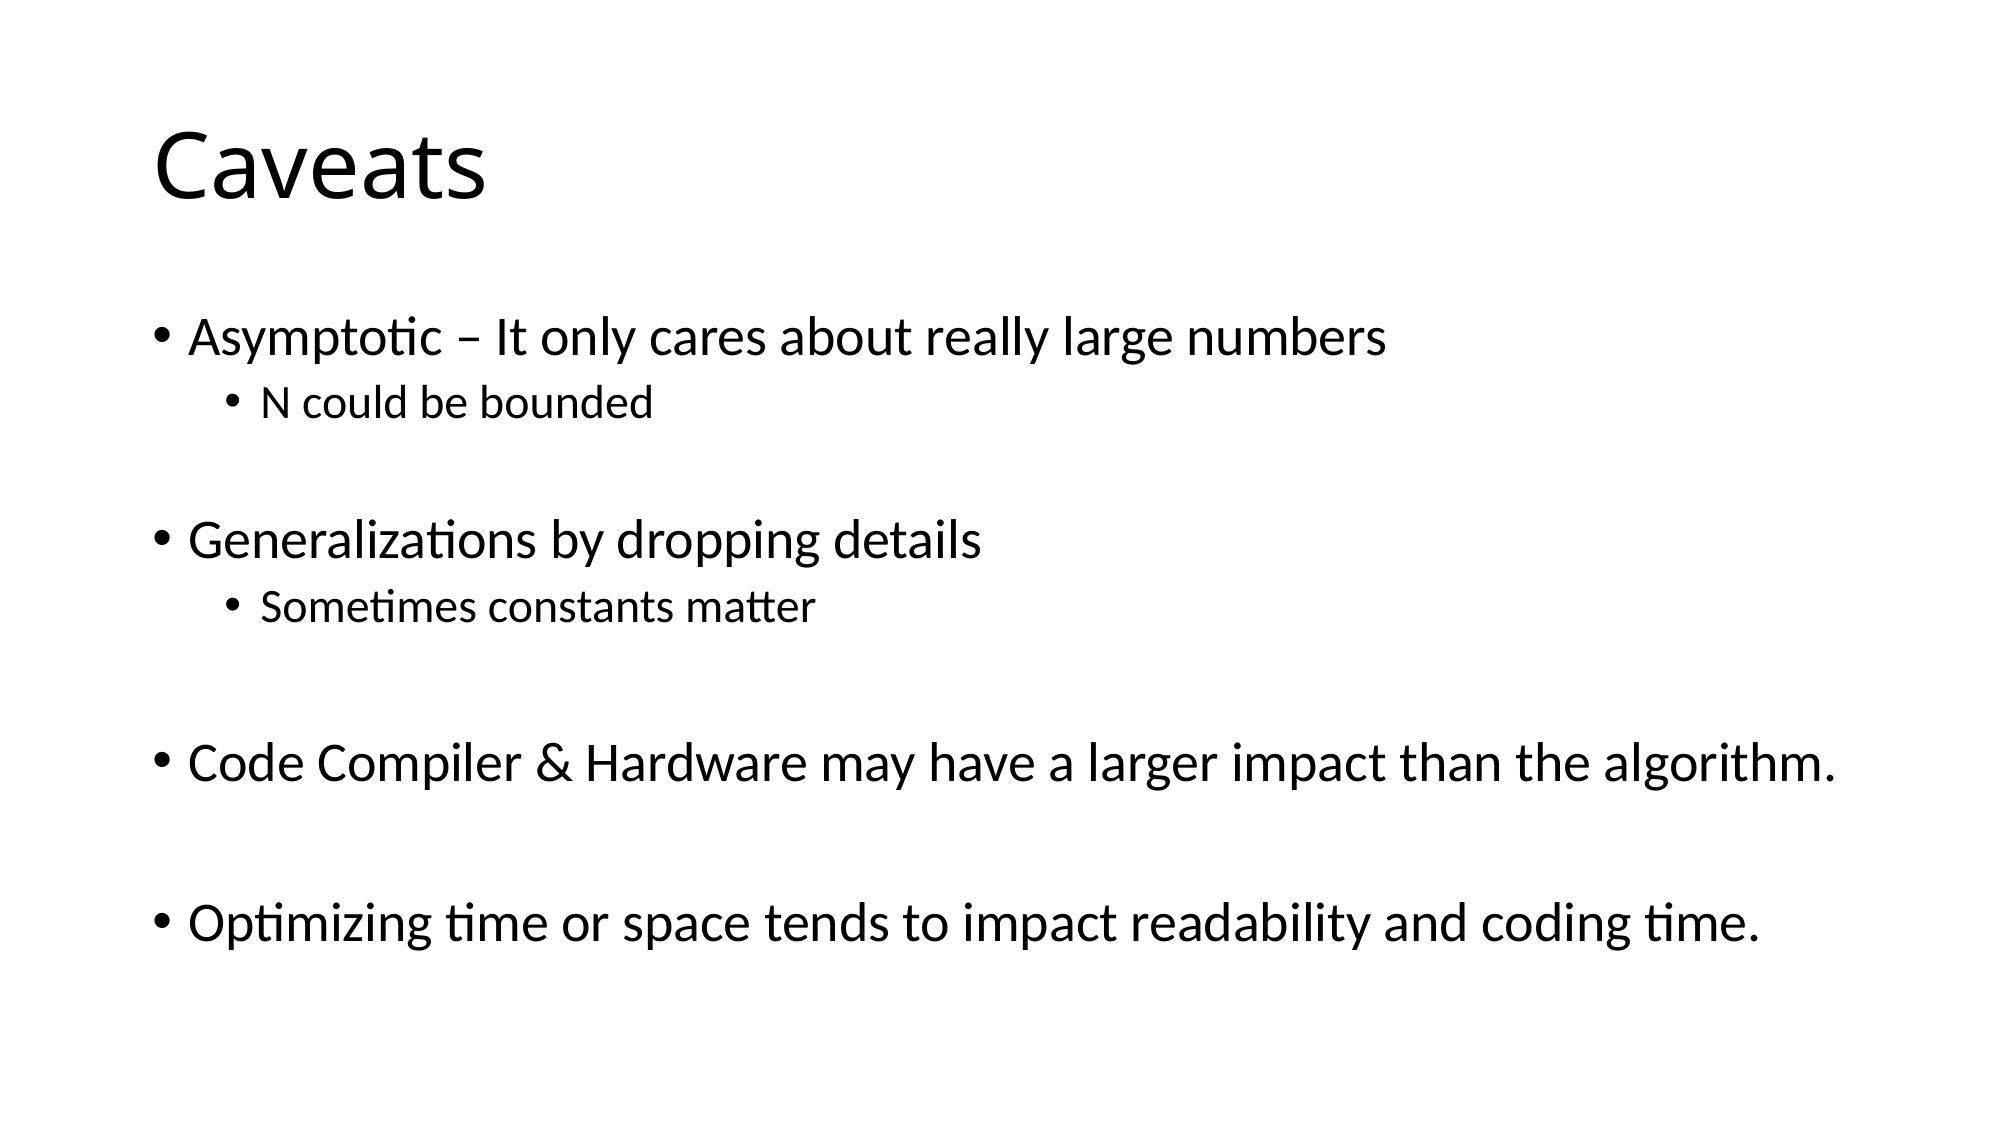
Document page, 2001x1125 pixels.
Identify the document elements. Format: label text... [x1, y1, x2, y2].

list Asymptotic – It only cares about really large numbers N could be bounded Generalizations by dropping details Sometimes constants matter Code Compiler & Hardware may have a larger impact than the algorithm. Optimizing time or space tends to impact readability and coding time. [137, 299, 1863, 1014]
title Caveats [137, 59, 1863, 278]
